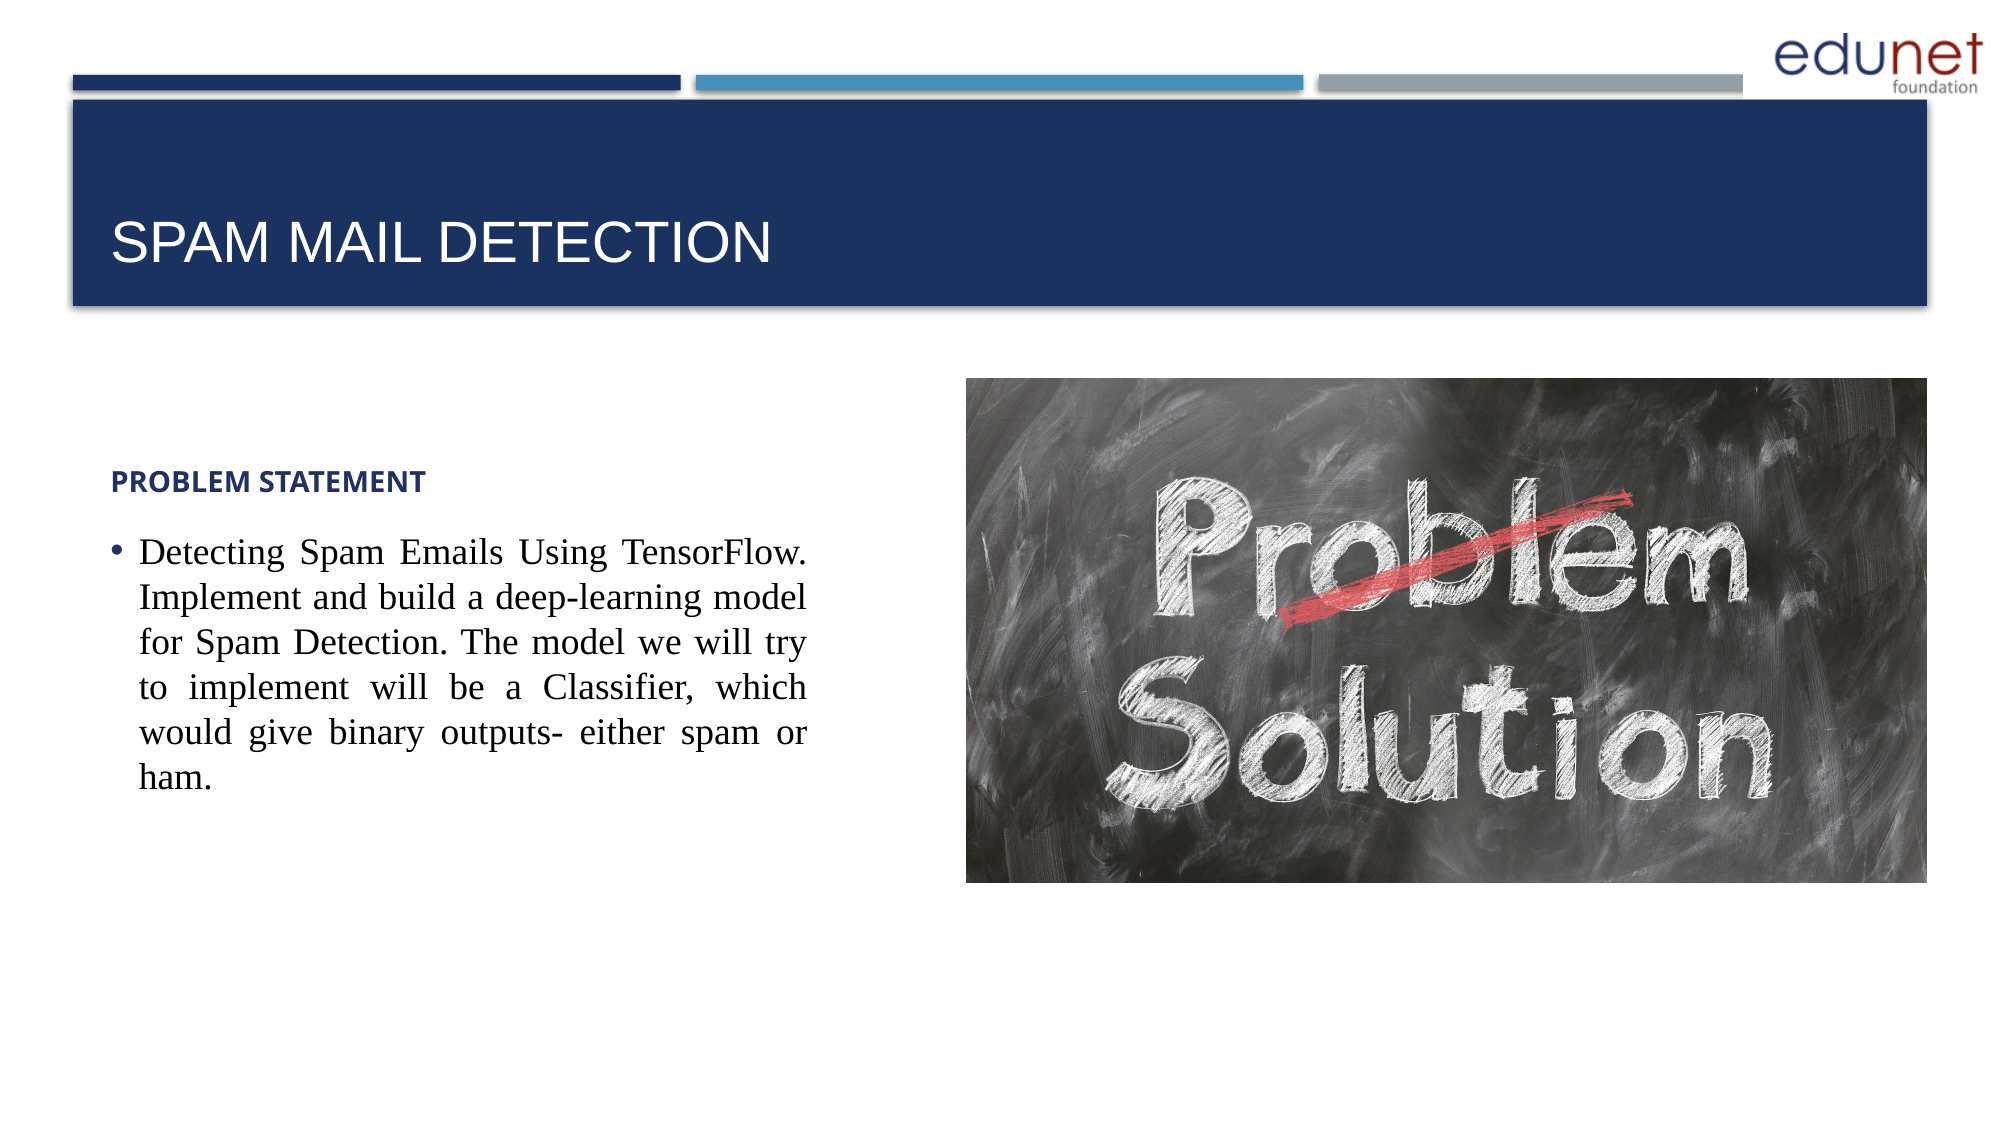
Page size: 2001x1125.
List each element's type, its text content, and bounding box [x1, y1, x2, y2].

picture [966, 377, 1928, 883]
picture [1742, 33, 1994, 100]
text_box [94, 447, 824, 677]
title Spam mail detection [95, 119, 1905, 282]
